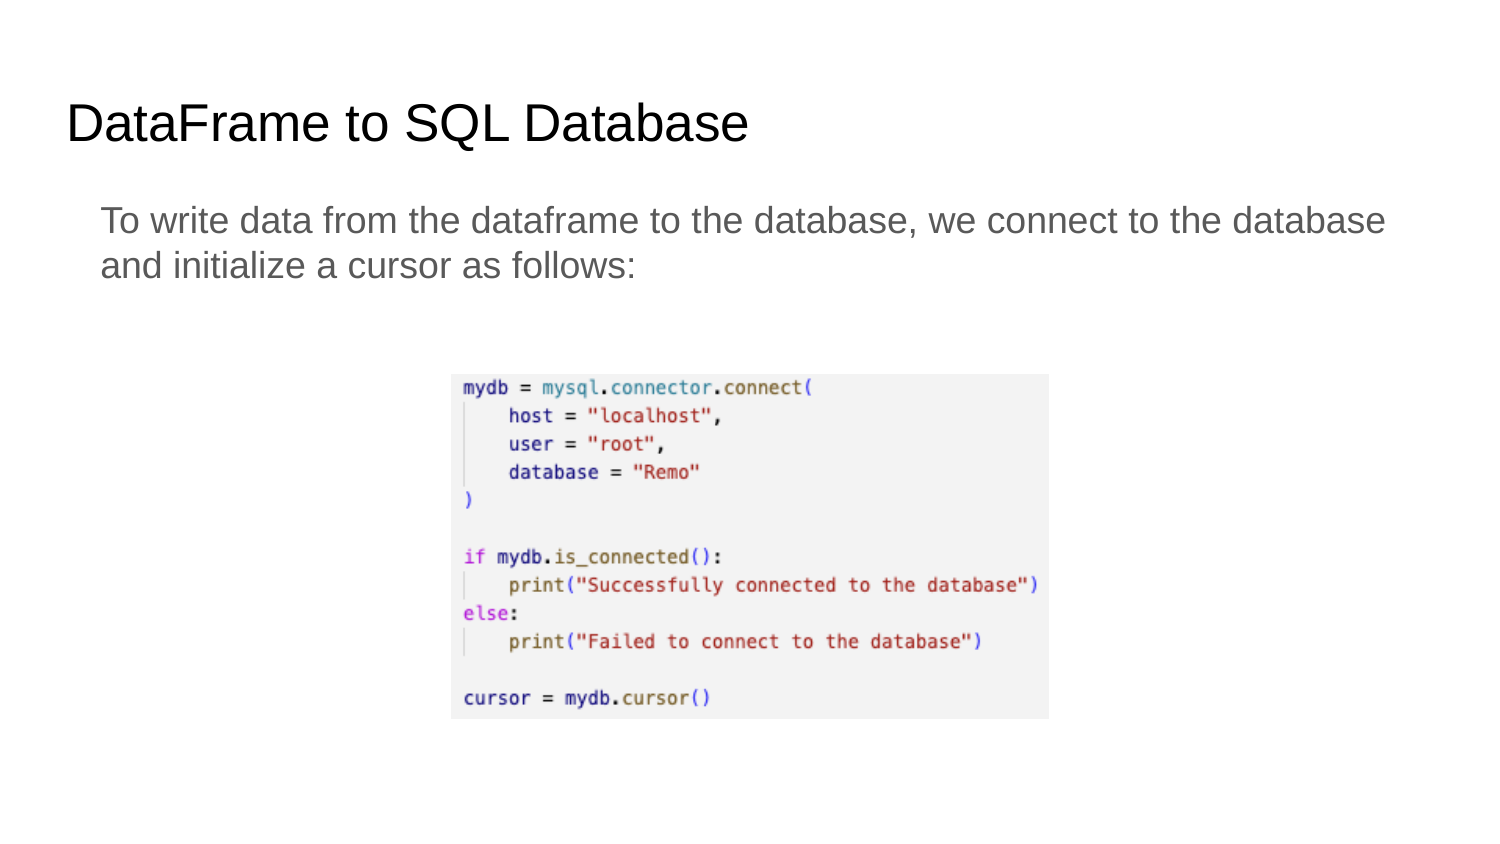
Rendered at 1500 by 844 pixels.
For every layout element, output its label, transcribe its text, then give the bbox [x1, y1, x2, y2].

text_box To write data from the dataframe to the database, we connect to the database and initialize a cursor as follows: [85, 181, 1415, 302]
picture [451, 374, 1049, 719]
title DataFrame to SQL Database [51, 72, 1449, 167]
